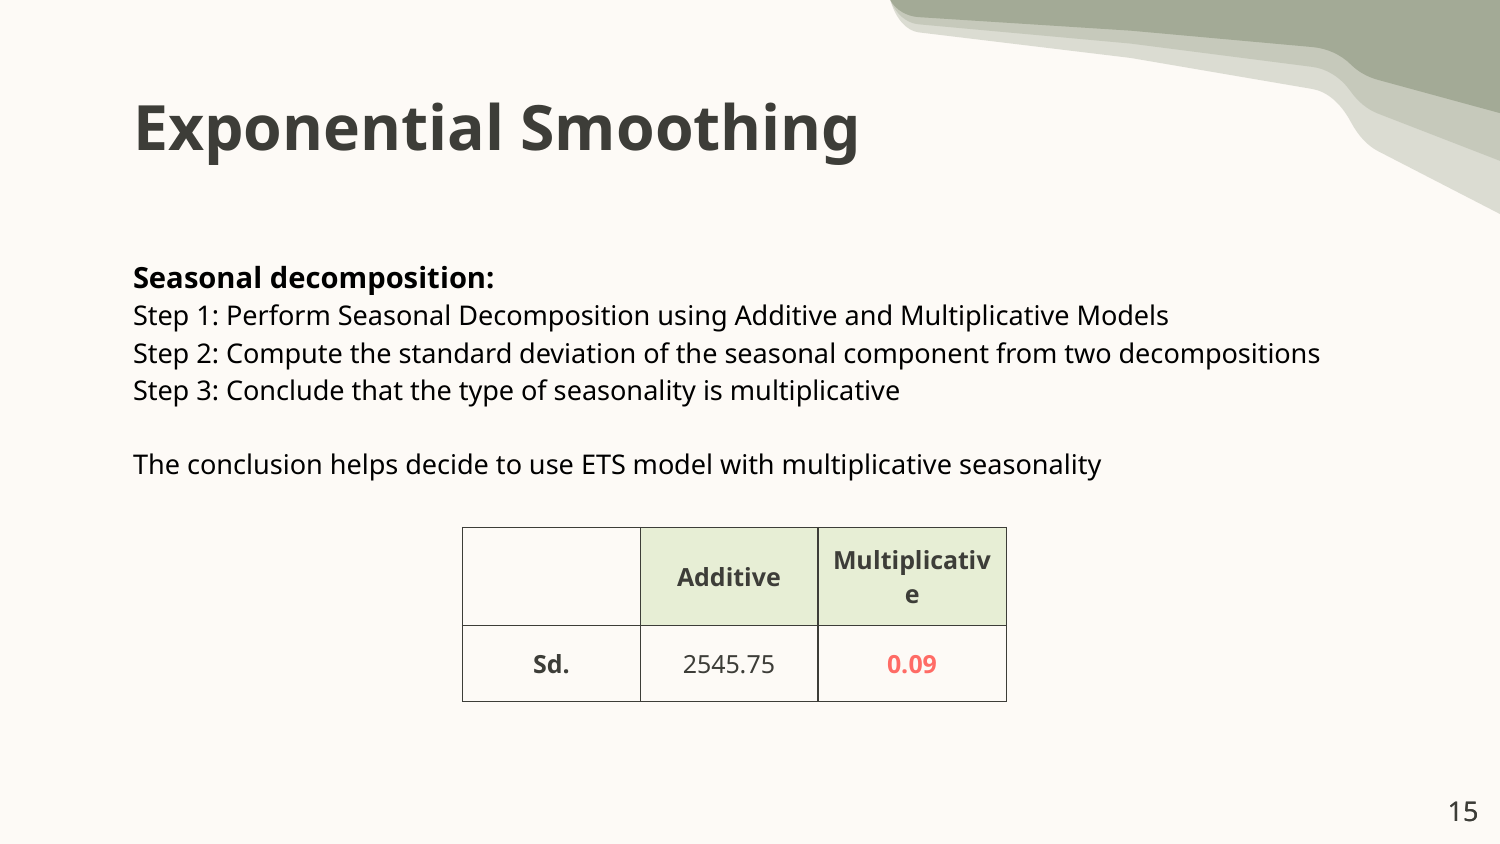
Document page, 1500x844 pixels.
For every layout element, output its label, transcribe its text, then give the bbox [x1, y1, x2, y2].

table_cell 0.09 [819, 626, 1006, 701]
table_cell 2545.75 [641, 626, 817, 701]
table_cell Sd. [463, 626, 640, 701]
title Exponential Smoothing [118, 72, 1382, 167]
table_header [463, 528, 640, 625]
table_header Multiplicative [819, 528, 1006, 625]
slide_number ‹#› [1403, 779, 1494, 844]
table_header Additive [641, 528, 817, 625]
text_box Seasonal decomposition: Step 1: Perform Seasonal Decomposition using Additive and Multiplicative Models Step 2: Compute the standard deviation of the seasonal component from two decompositions Step 3: Conclude that the type of seasonality is multiplicative The conclusion helps decide to use ETS model with multiplicative seasonality [118, 238, 1424, 496]
